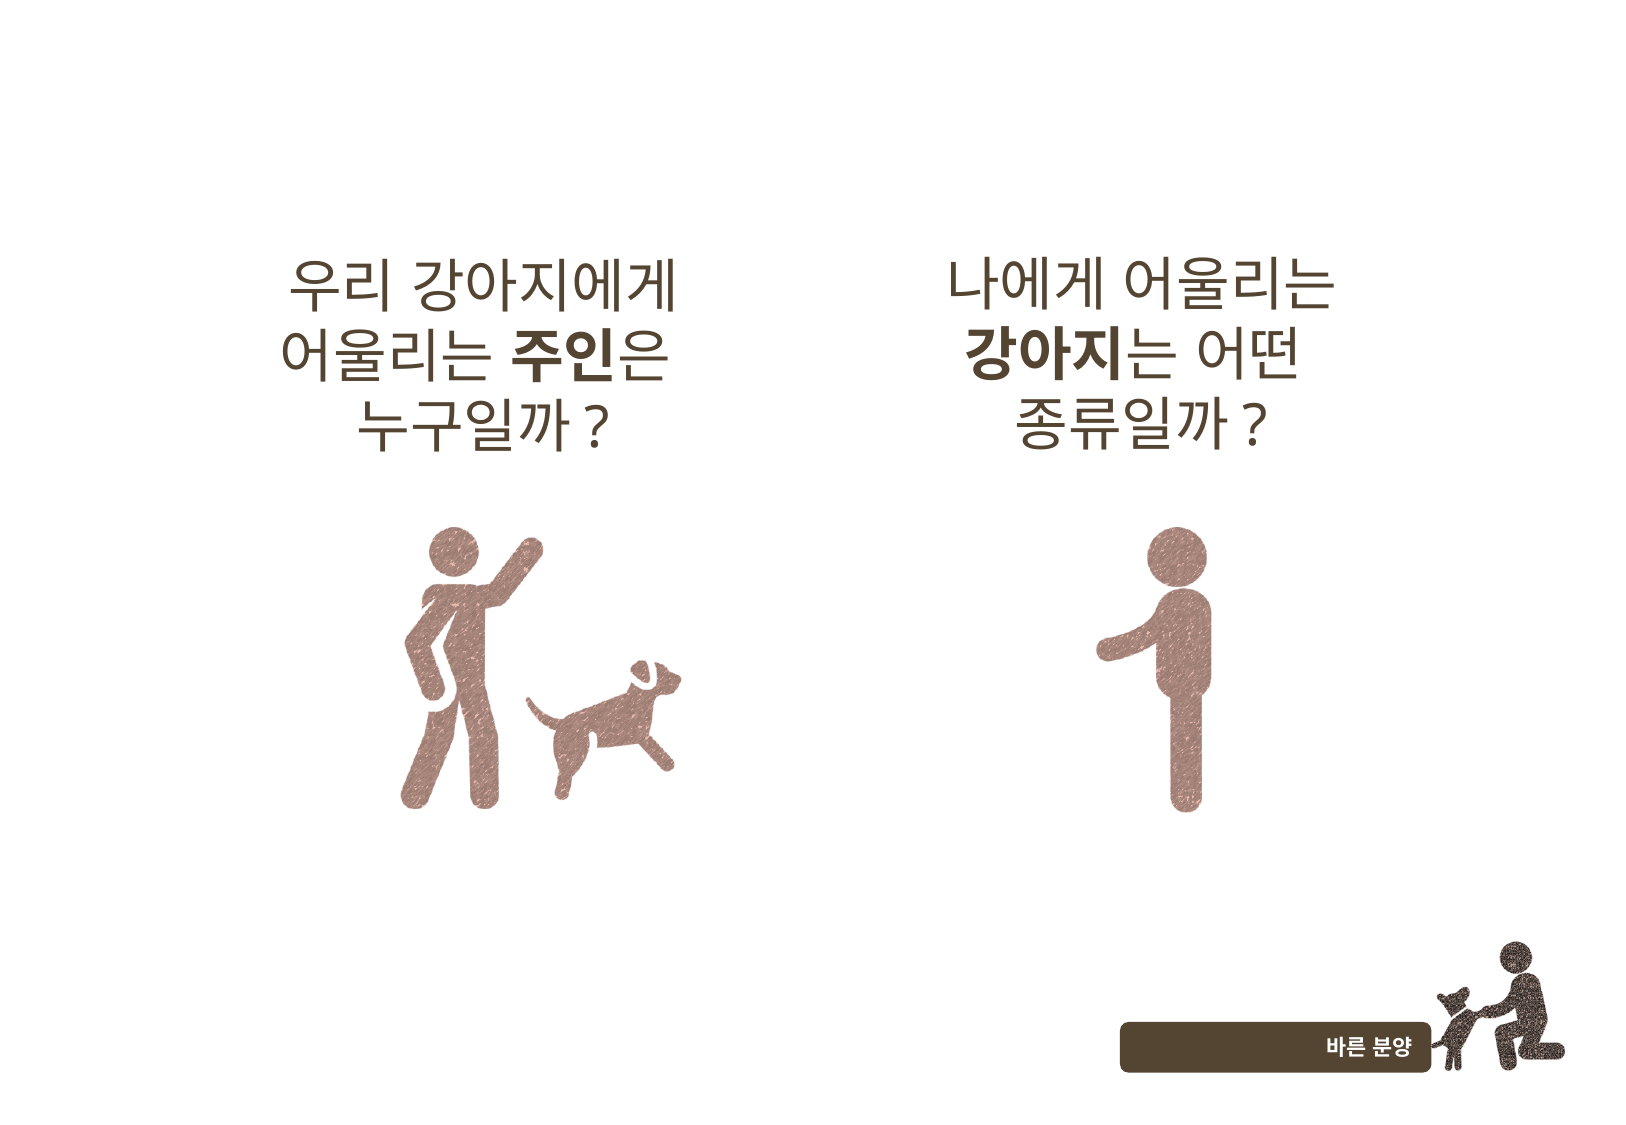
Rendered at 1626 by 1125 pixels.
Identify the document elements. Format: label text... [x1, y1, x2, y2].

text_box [944, 527, 1243, 817]
text_box 나에게 어울리는 강아지는 어떤 종류일까? [822, 239, 1462, 465]
text_box 우리 강아지에게 어울리는 주인은 누구일까? [163, 241, 803, 467]
picture [399, 526, 682, 809]
